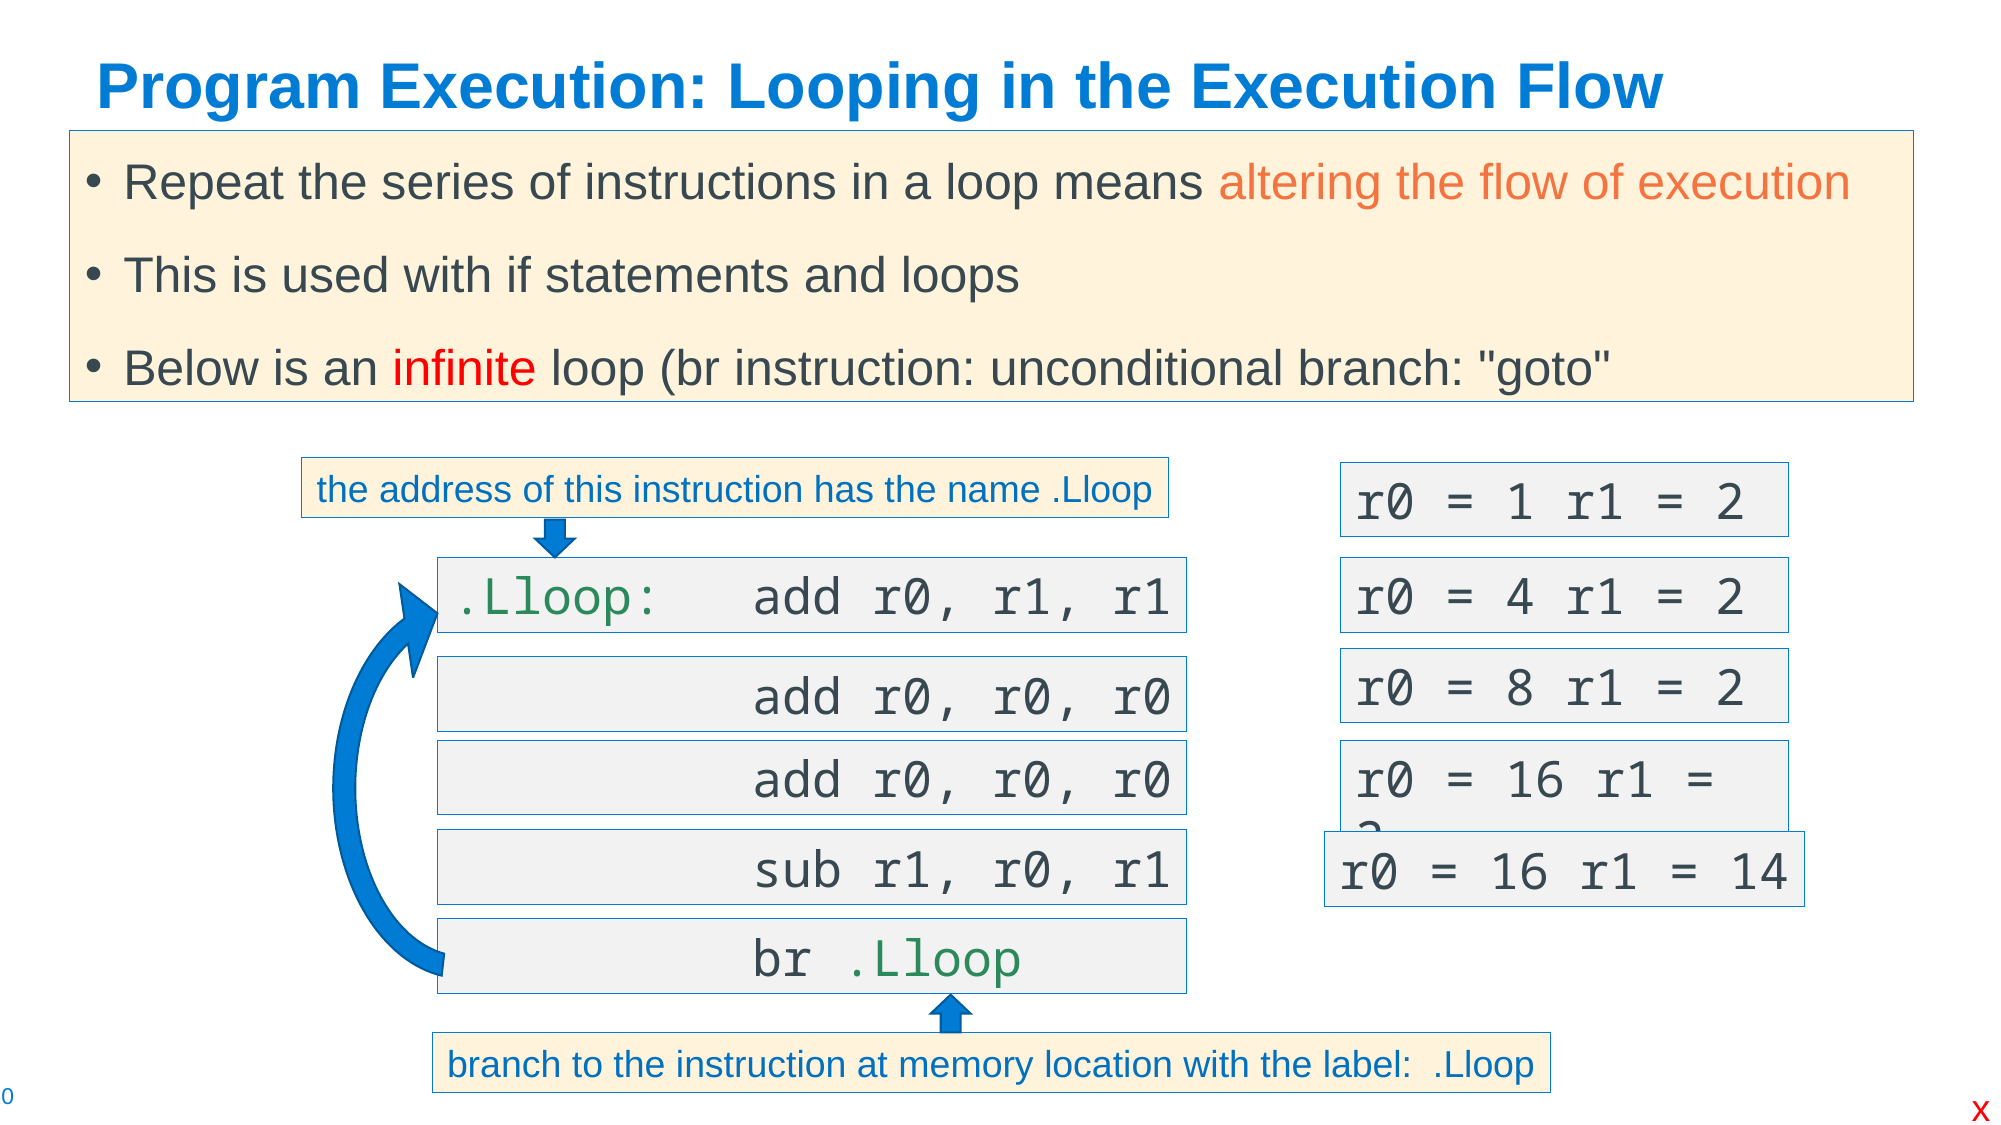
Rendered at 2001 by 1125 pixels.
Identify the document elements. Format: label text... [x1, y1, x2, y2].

list Repeat the series of instructions in a loop means altering the flow of execution This is used with if statements and loops Below is an infinite loop (br instruction: unconditional branch: "goto" [69, 130, 1914, 402]
text_box r0 = 8 r1 = 2 [1340, 648, 1789, 723]
text_box branch to the instruction at memory location with the label: .Lloop [432, 1032, 1551, 1093]
text_box [928, 993, 974, 1034]
text_box the address of this instruction has the name .Lloop [301, 457, 1169, 518]
text_box x [1956, 1076, 2000, 1125]
text_box r0 = 1 r1 = 2 [1340, 462, 1789, 537]
text_box r0 = 16 r1 = 14 [1324, 831, 1805, 907]
text_box sub r1, r0, r1 [437, 829, 1187, 905]
text_box [332, 581, 446, 977]
text_box r0 = 4 r1 = 2 [1340, 557, 1789, 633]
title Program Execution: Looping in the Execution Flow [81, 13, 1807, 131]
text_box add r0, r0, r0 [437, 656, 1187, 732]
text_box [532, 518, 578, 559]
text_box .Lloop: add r0, r1, r1 [437, 557, 1187, 633]
text_box r0 = 16 r1 = 2 [1340, 740, 1789, 831]
text_box br .Lloop [437, 918, 1187, 994]
text_box add r0, r0, r0 [437, 740, 1187, 815]
